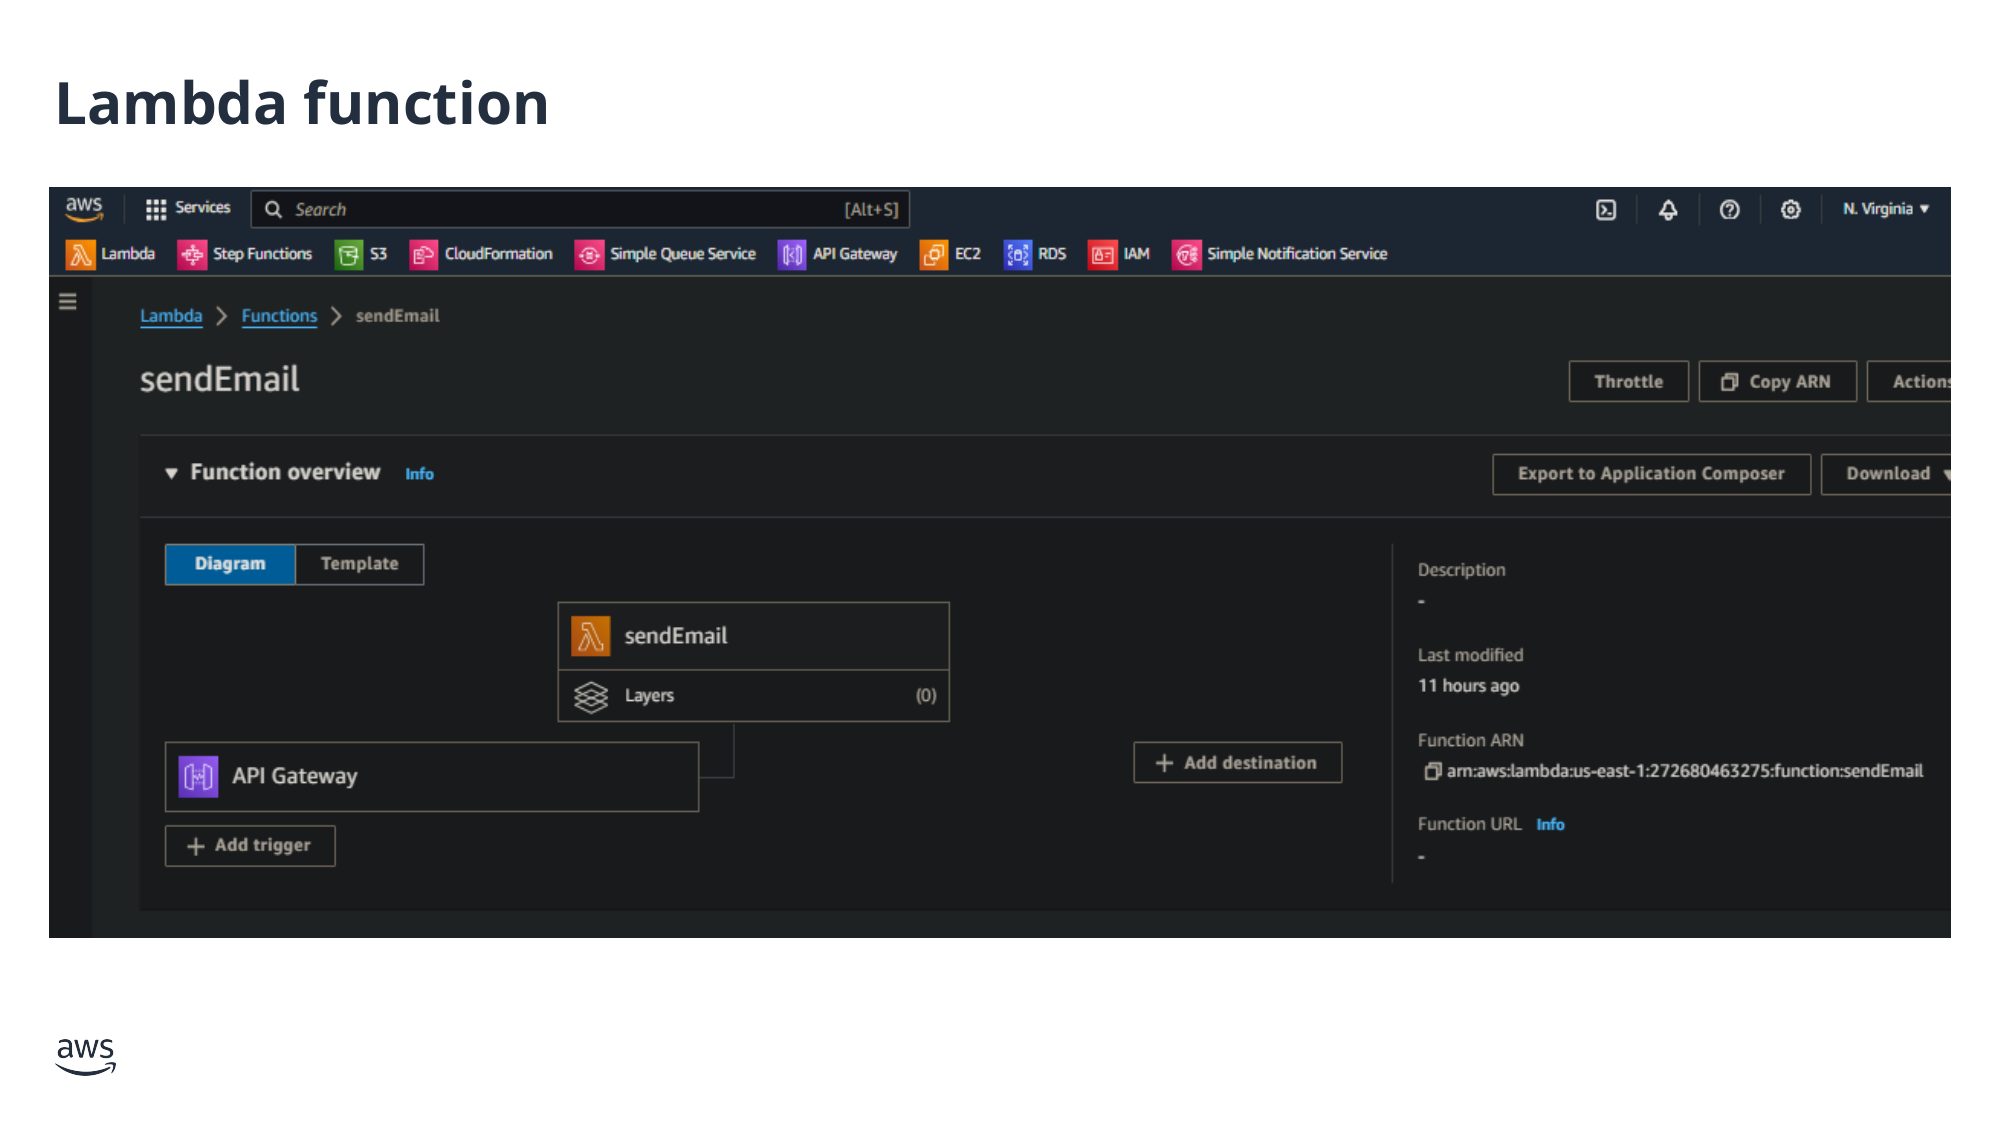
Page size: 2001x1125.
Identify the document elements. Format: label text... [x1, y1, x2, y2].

title Lambda function [39, 59, 1961, 152]
picture [55, 1039, 116, 1076]
picture [49, 187, 1951, 938]
